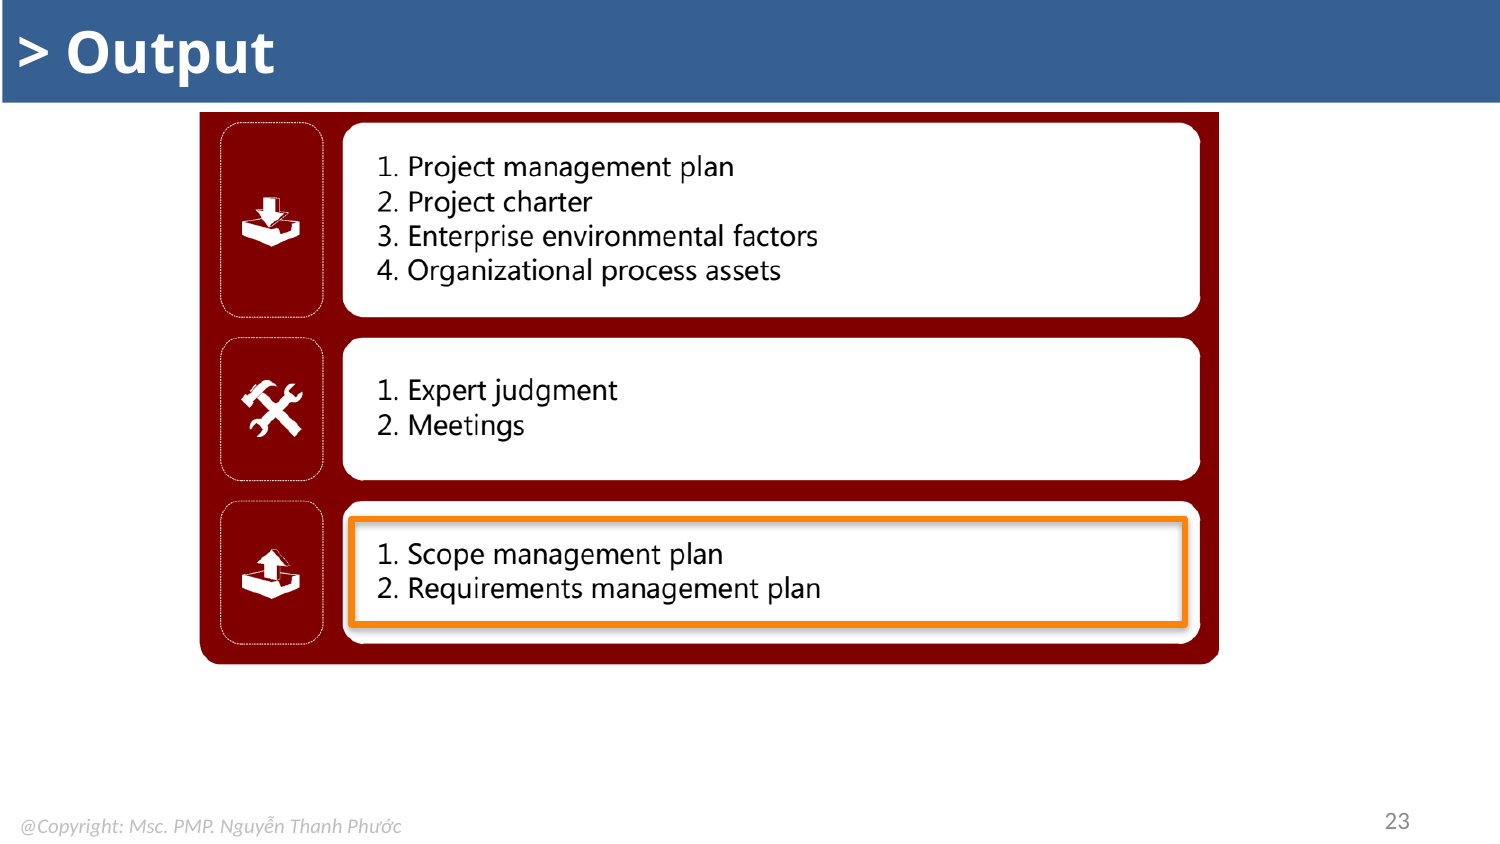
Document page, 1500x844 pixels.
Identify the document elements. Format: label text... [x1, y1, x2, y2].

slide_number 23 [1074, 797, 1425, 843]
title > Output [2, 0, 1500, 103]
picture [199, 112, 1219, 665]
